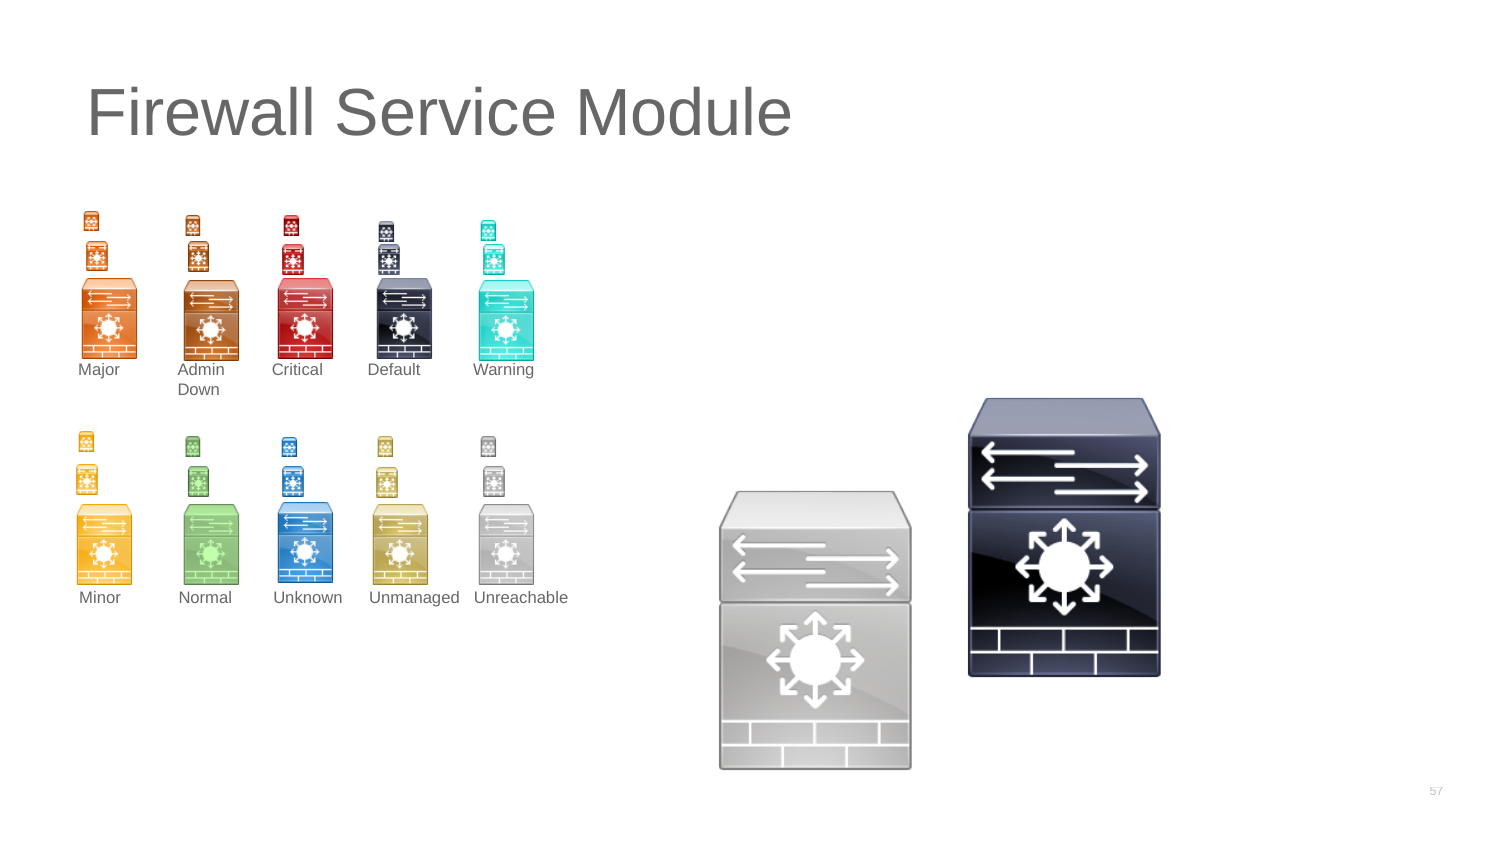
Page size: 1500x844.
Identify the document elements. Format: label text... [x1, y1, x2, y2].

picture [281, 215, 303, 237]
picture [477, 244, 509, 275]
picture [279, 436, 300, 458]
picture [69, 278, 150, 359]
picture [265, 278, 346, 359]
picture [376, 221, 397, 242]
picture [466, 279, 547, 361]
picture [64, 504, 146, 586]
picture [75, 431, 97, 453]
picture [371, 467, 403, 499]
picture [80, 240, 112, 272]
picture [81, 210, 103, 232]
picture [182, 215, 204, 237]
picture [182, 241, 214, 272]
picture [466, 504, 547, 585]
picture [277, 465, 308, 497]
picture [364, 278, 445, 359]
picture [182, 466, 214, 497]
picture [359, 504, 441, 585]
picture [477, 465, 509, 497]
picture [277, 244, 308, 275]
picture [170, 279, 252, 361]
title Firewall Service Module [71, 55, 1441, 176]
picture [478, 220, 499, 242]
picture [170, 504, 252, 585]
picture [265, 501, 346, 583]
picture [655, 374, 1226, 789]
picture [372, 244, 404, 275]
picture [478, 436, 499, 458]
picture [71, 464, 102, 495]
picture [182, 436, 204, 458]
picture [375, 436, 396, 457]
